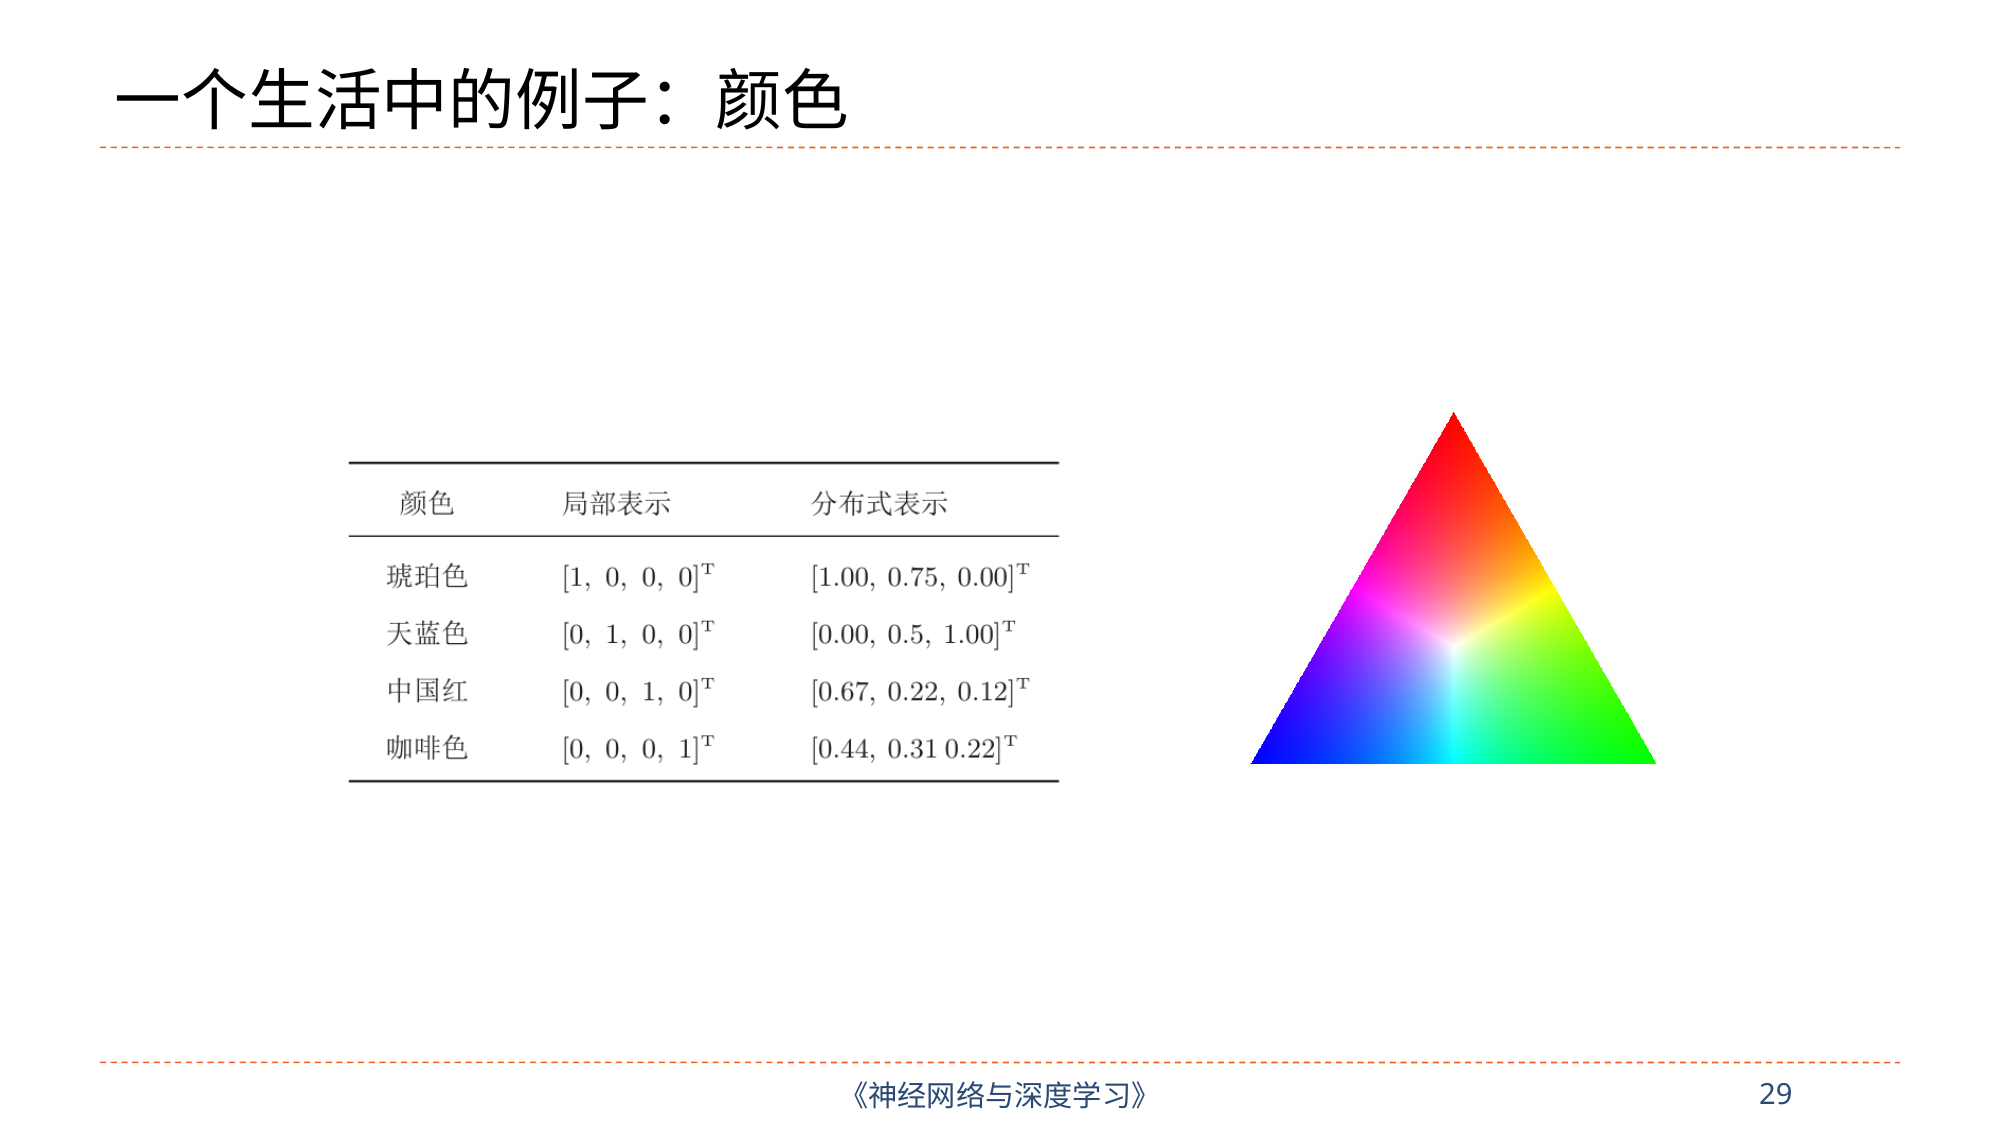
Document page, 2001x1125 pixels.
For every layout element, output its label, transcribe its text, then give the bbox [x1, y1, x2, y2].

picture [1249, 412, 1656, 764]
picture [330, 449, 1084, 801]
title 一个生活中的例子：颜色 [99, 24, 1900, 146]
